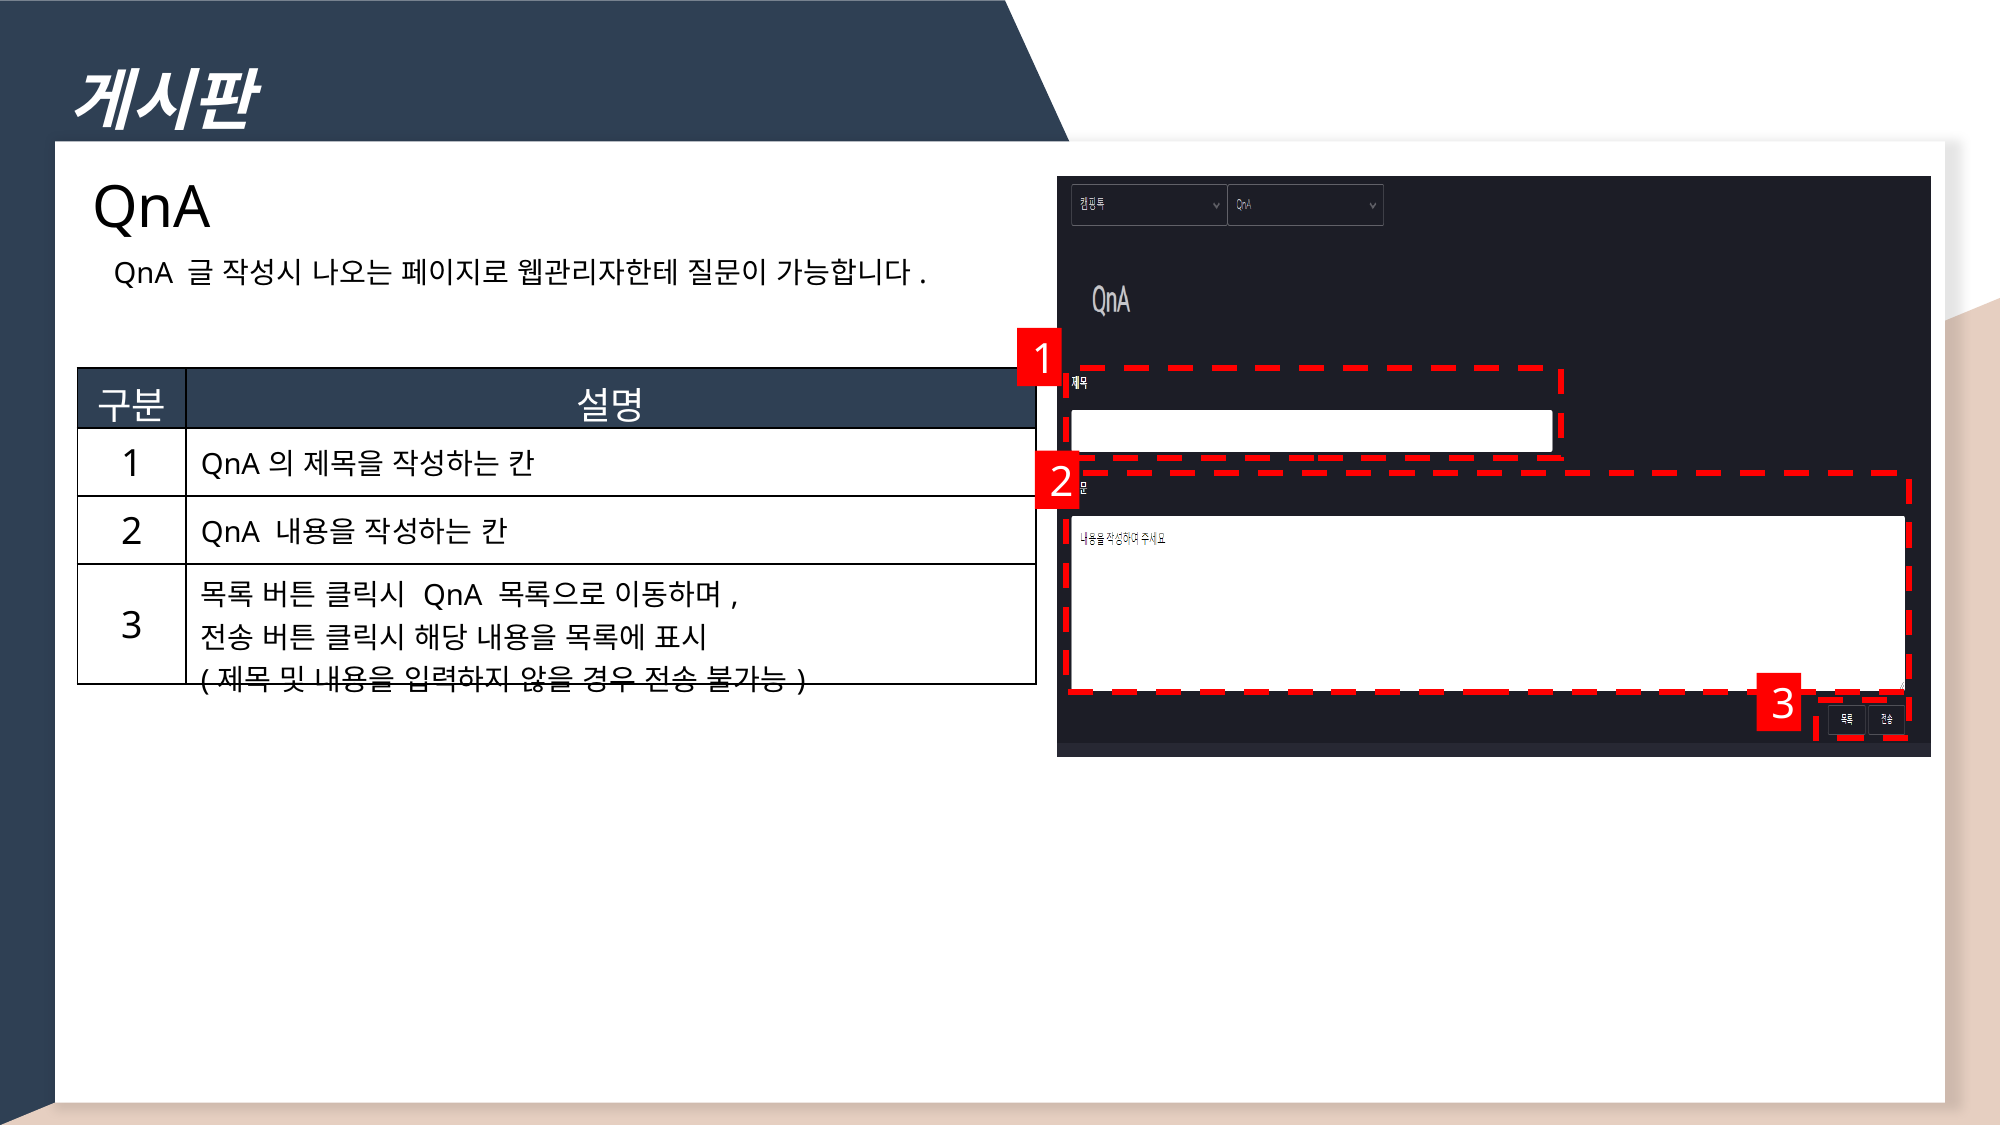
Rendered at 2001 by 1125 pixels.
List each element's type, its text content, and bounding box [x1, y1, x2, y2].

picture [1057, 176, 1932, 757]
text_box QnA 글 작성시 나오는 페이지로 웹관리자한테 질문이 가능합니다. [98, 247, 1057, 297]
table_cell 목록 버튼 클릭시 QnA 목록으로 이동하며, 전송 버튼 클릭시 해당 내용을 목록에 표시 (제목 및 내용을 입력하지 않을 경우 전송 불가능) [187, 565, 1035, 683]
text_box QnA [77, 161, 577, 247]
table_cell QnA의 제목을 작성하는 칸 [187, 429, 1035, 495]
table_cell 2 [78, 497, 185, 563]
table_cell QnA 내용을 작성하는 칸 [187, 497, 1035, 563]
text_box 2 [1034, 450, 1057, 510]
text_box 1 [1016, 327, 1057, 387]
table_header 설명 [187, 369, 1035, 427]
text_box 게시판 [55, 10, 1521, 145]
table_cell 1 [78, 429, 185, 495]
table_cell 3 [78, 565, 185, 683]
table_header 구분 [78, 369, 185, 427]
